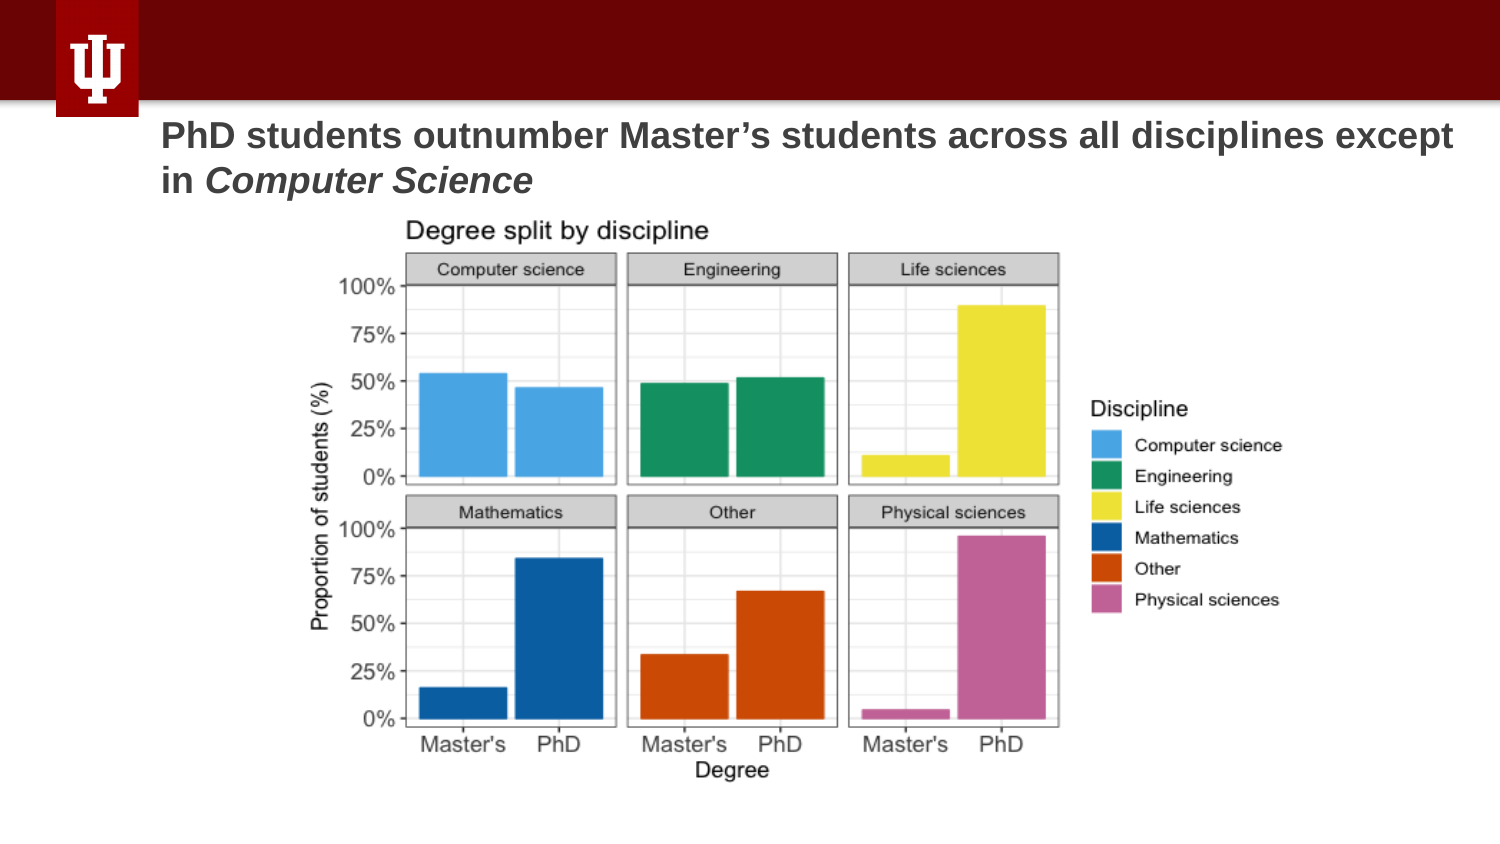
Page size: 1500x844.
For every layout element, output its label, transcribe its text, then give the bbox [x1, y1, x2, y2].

picture [301, 210, 1304, 792]
picture [44, 0, 152, 125]
title PhD students outnumber Master’s students across all disciplines except in Computer Science [145, 101, 1480, 212]
